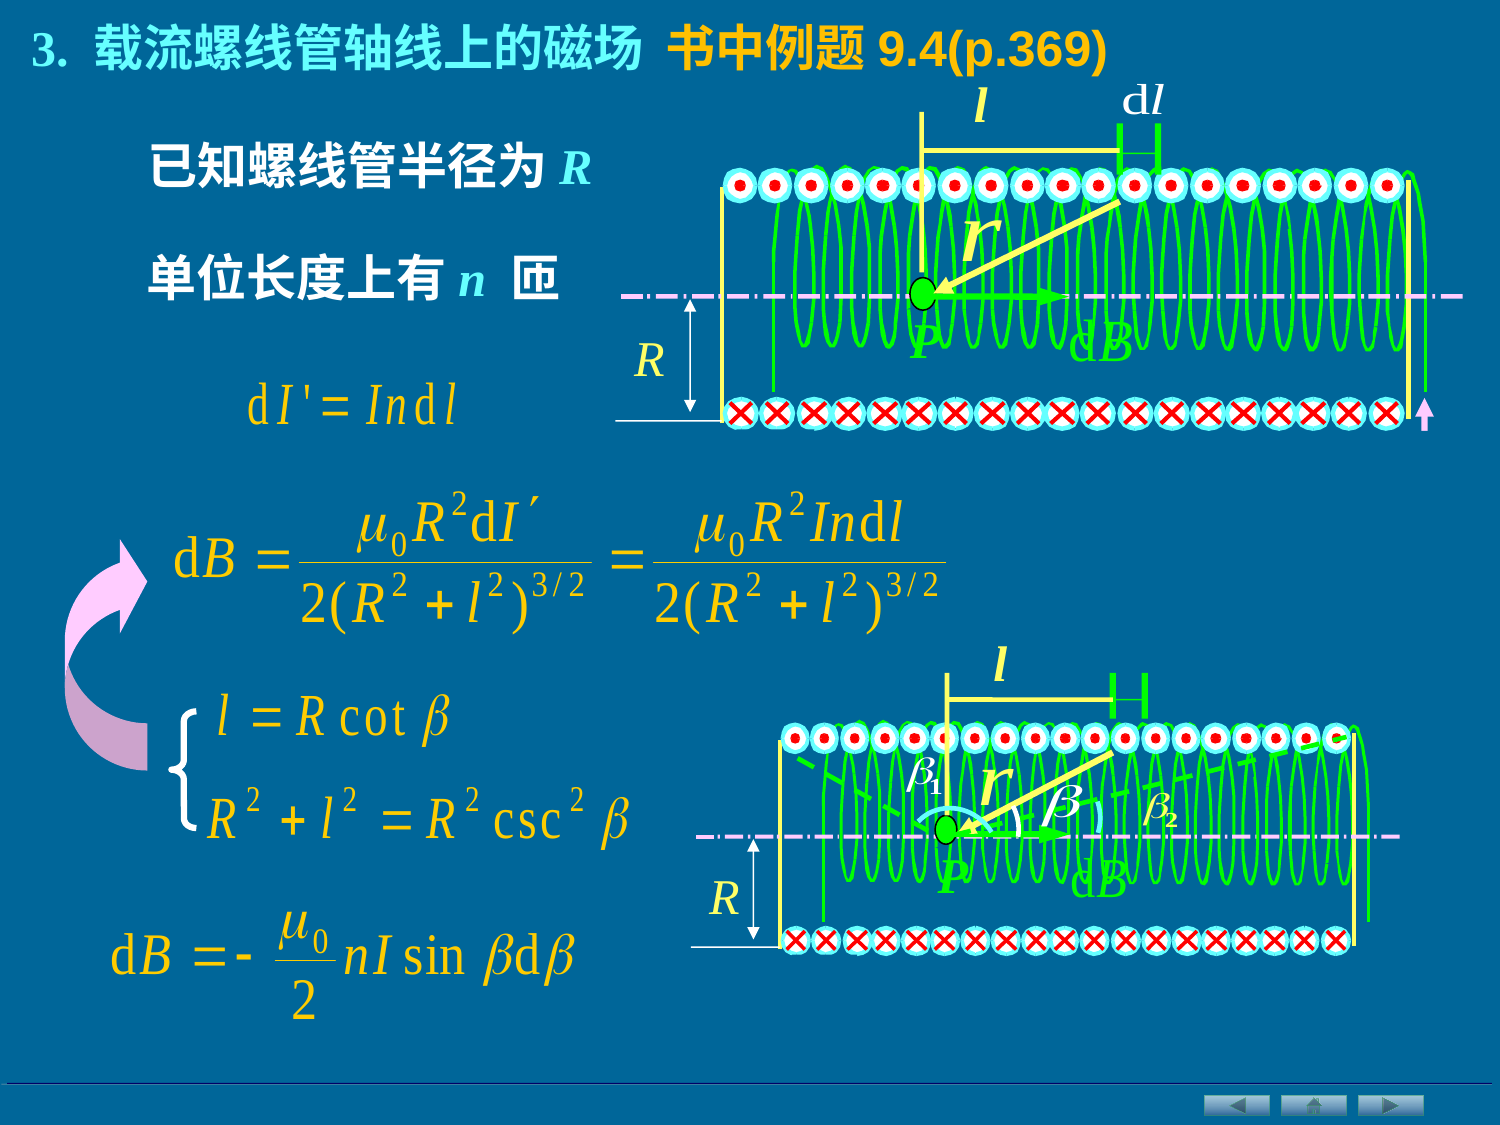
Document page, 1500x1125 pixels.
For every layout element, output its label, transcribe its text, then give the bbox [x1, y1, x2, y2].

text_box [1119, 127, 1159, 175]
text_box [170, 482, 950, 640]
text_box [1030, 774, 1081, 834]
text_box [921, 64, 1120, 151]
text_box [1125, 79, 1170, 118]
text_box [171, 711, 197, 829]
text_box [615, 298, 722, 422]
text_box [894, 277, 956, 377]
picture [169, 709, 196, 830]
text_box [1065, 308, 1138, 367]
text_box 3. 载流螺线管轴线上的磁场 书中例题9.4(p.369) [16, 9, 1123, 145]
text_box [201, 778, 642, 856]
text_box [897, 745, 946, 800]
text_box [933, 201, 1120, 294]
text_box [245, 376, 467, 430]
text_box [620, 167, 1468, 556]
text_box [107, 888, 586, 1024]
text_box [214, 688, 463, 754]
text_box [64, 539, 148, 771]
text_box 单位长度上有n 匝 [131, 239, 576, 315]
text_box 已知螺线管半径为R [132, 127, 608, 202]
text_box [690, 624, 1404, 1067]
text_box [1134, 781, 1180, 833]
